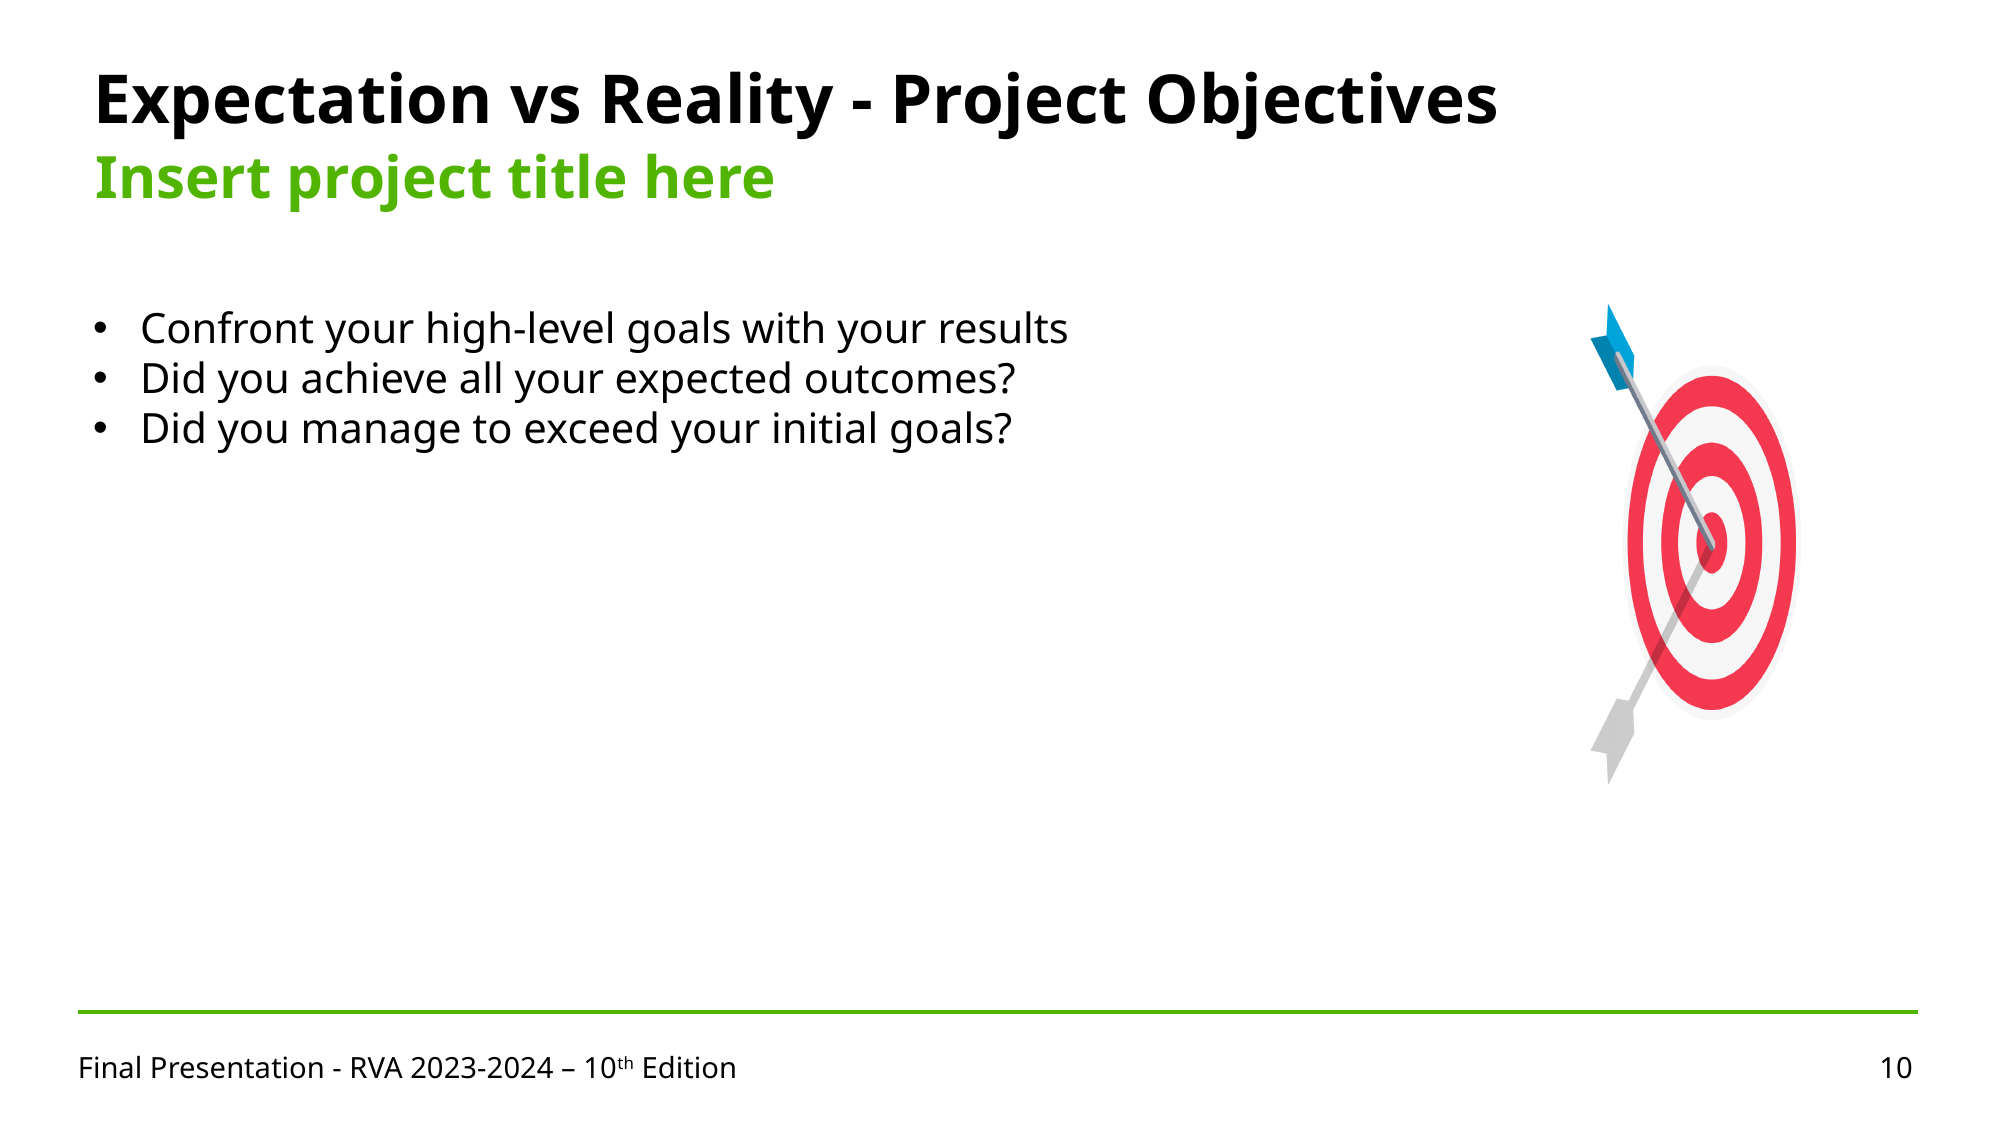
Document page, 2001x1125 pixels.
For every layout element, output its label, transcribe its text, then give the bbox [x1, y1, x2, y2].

picture [1482, 281, 1928, 807]
text_box Insert project title here [95, 140, 1922, 281]
text_box 10 [1807, 1041, 1928, 1093]
text_box Confront your high-level goals with your results Did you achieve all your expected outcomes? Did you manage to exceed your initial goals? [78, 294, 1149, 460]
text_box Final Presentation - RVA 2023-2024 – 10th Edition [63, 1041, 791, 1093]
text_box Expectation vs Reality - Project Objectives [78, 54, 1922, 146]
